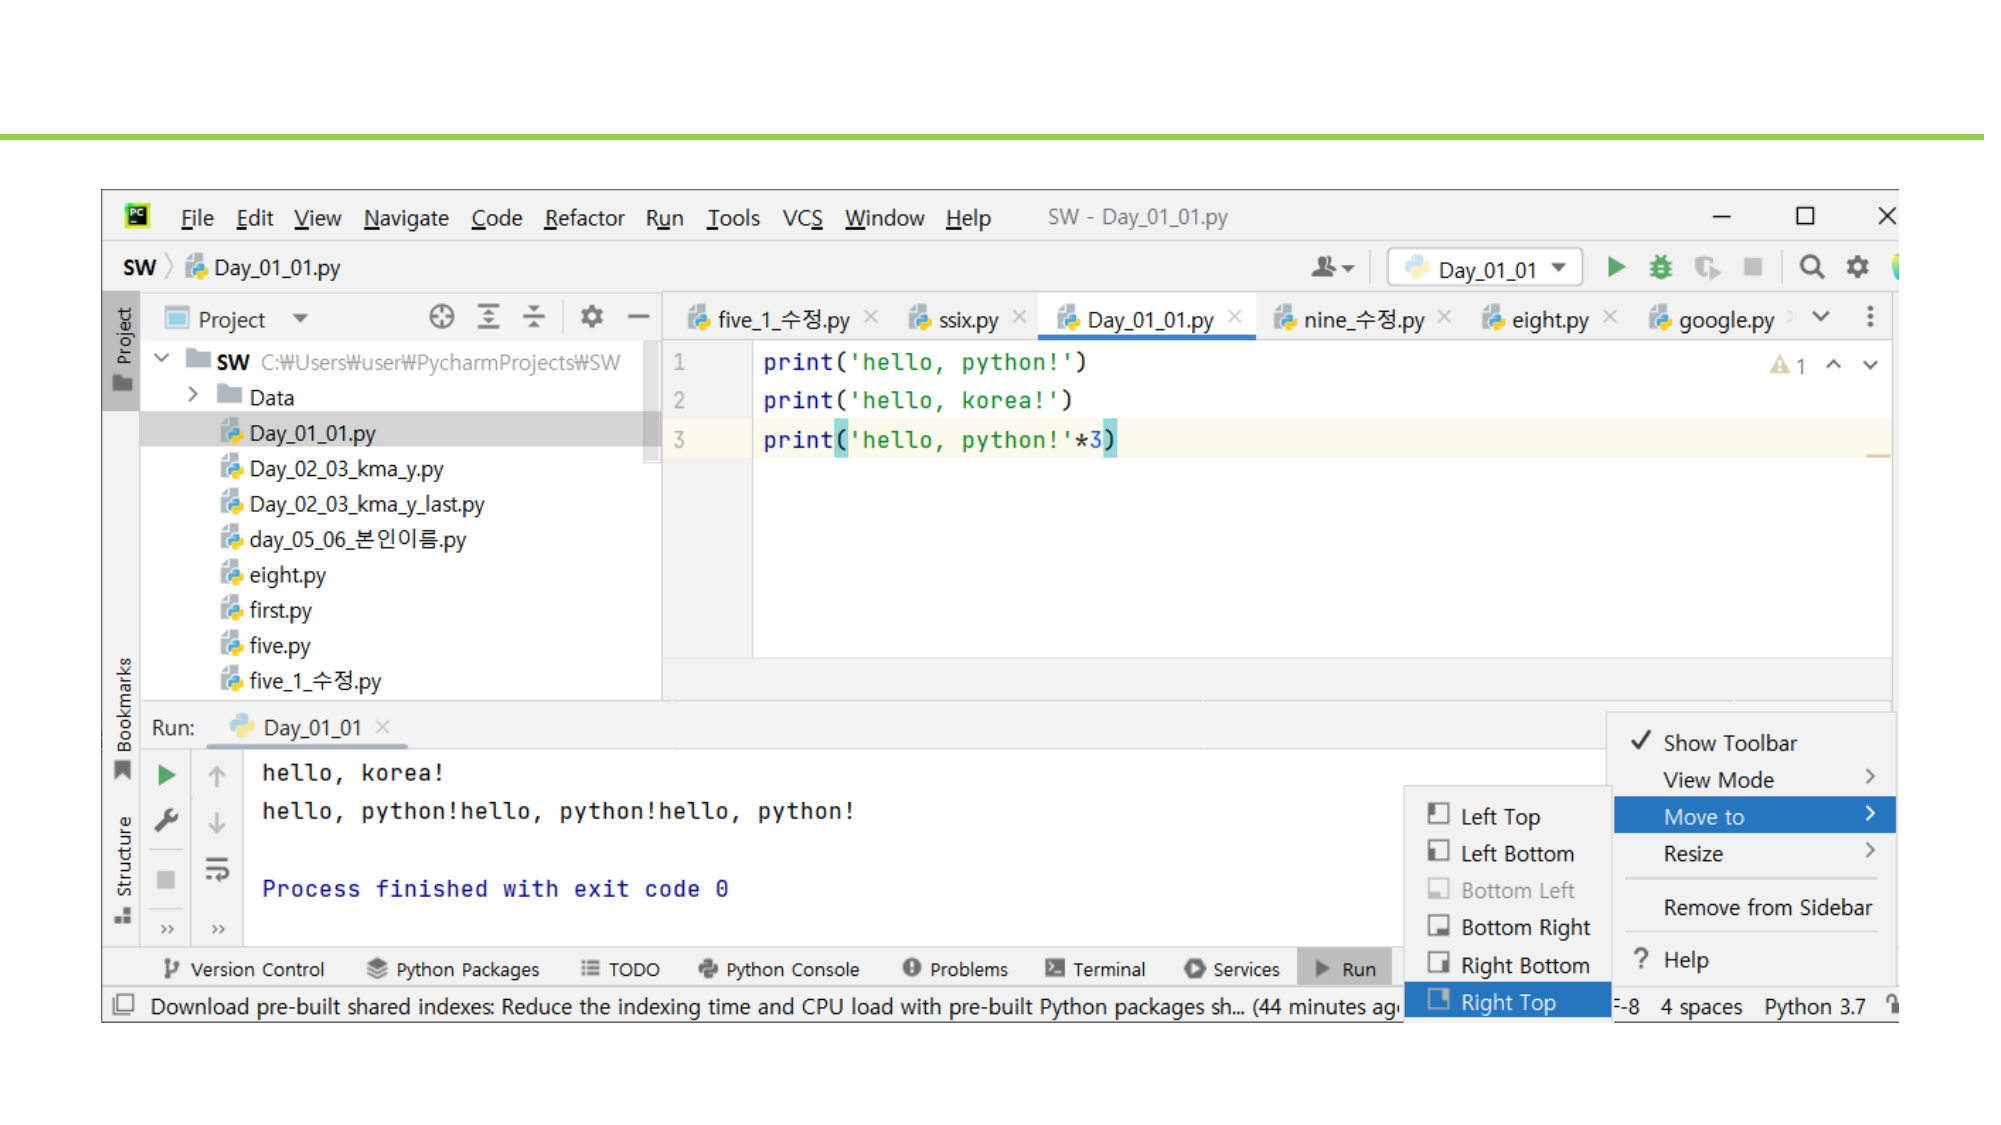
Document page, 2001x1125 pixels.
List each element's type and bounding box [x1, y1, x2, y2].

picture [101, 189, 1899, 1023]
